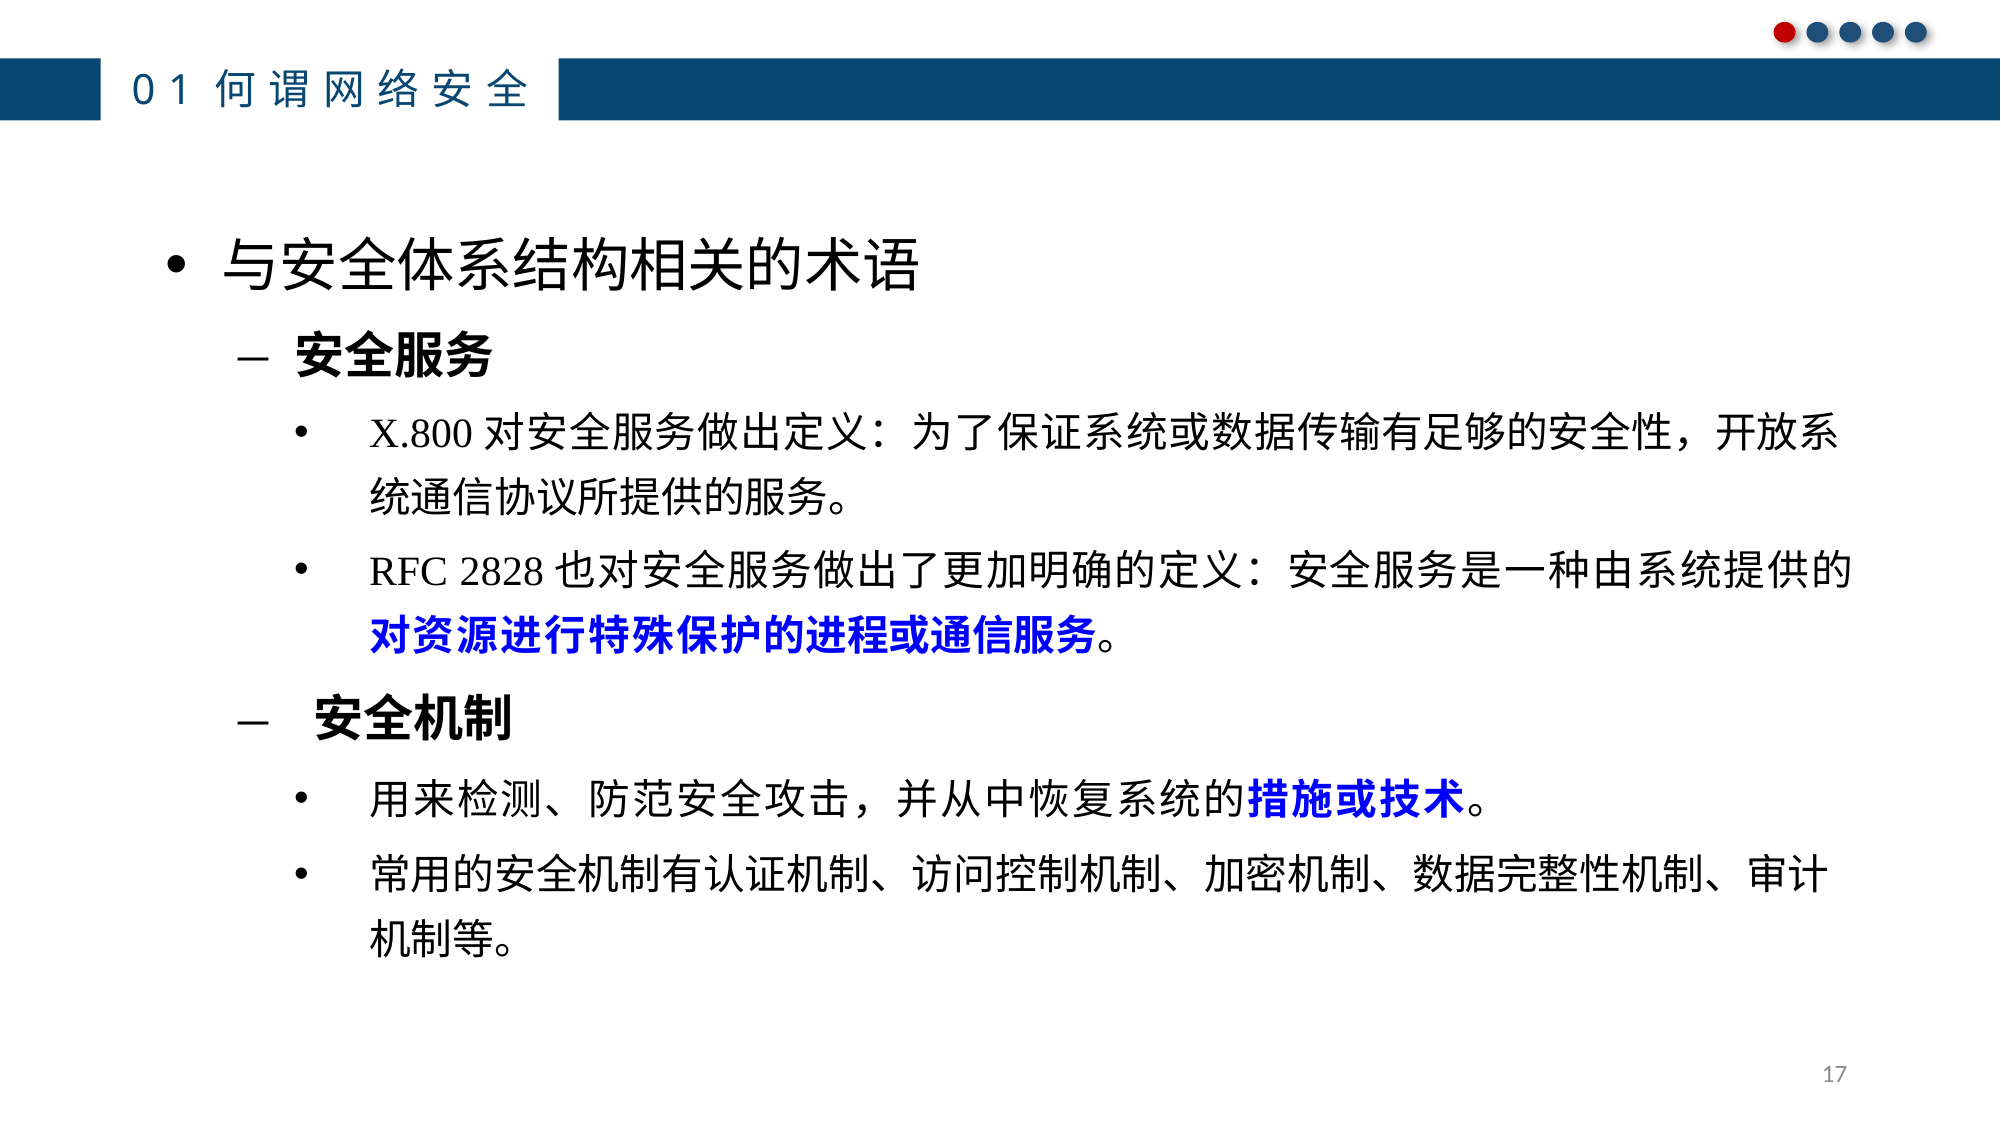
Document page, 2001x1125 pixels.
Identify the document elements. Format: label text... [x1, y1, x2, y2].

text_box [1772, 20, 1797, 44]
slide_number 17 [1412, 1042, 1863, 1103]
text_box [1838, 20, 1863, 44]
text_box [1903, 20, 1928, 44]
text_box [1805, 20, 1830, 44]
list 与安全体系结构相关的术语 安全服务 X.800对安全服务做出定义：为了保证系统或数据传输有足够的安全性，开放系统通信协议所提供的服务。 RFC 2828也对安全服务做出了更加明确的定义：安全服务是一种由系统提供的对资源进行特殊保护的进程或通信服务。 安全机制 用来检测、防范安全攻击，并从中恢复系统的措施或技术。 常用的安全机制有认证机制、访问控制机制、加密机制、数据完整性机制、审计机制等。 [148, 200, 1874, 1025]
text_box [0, 58, 2000, 121]
text_box [1871, 20, 1896, 44]
